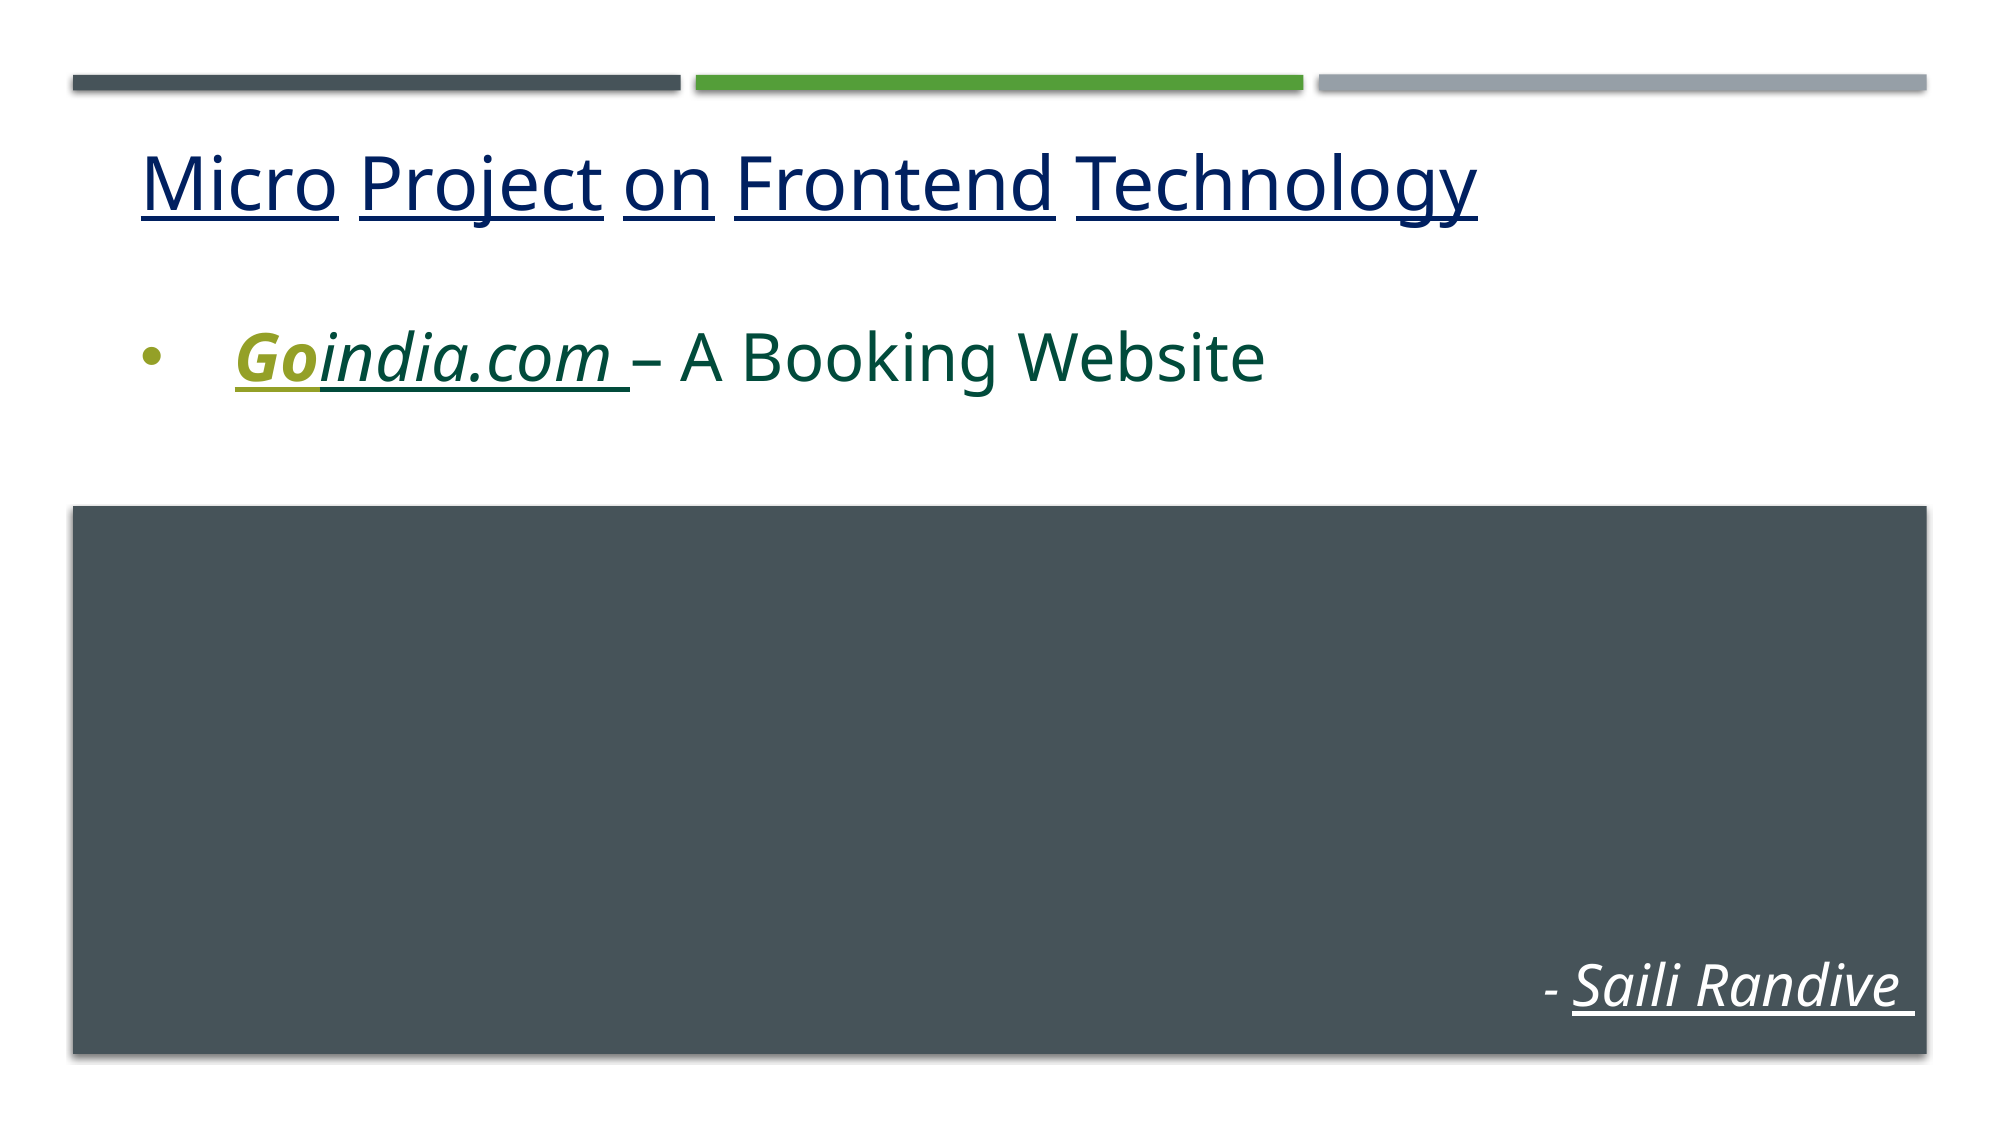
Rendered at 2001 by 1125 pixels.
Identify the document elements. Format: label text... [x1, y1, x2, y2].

text_box Micro Project on Frontend Technology Goindia.com – A Booking Website [125, 127, 1874, 903]
text_box - Saili Randive [1515, 941, 1980, 1026]
